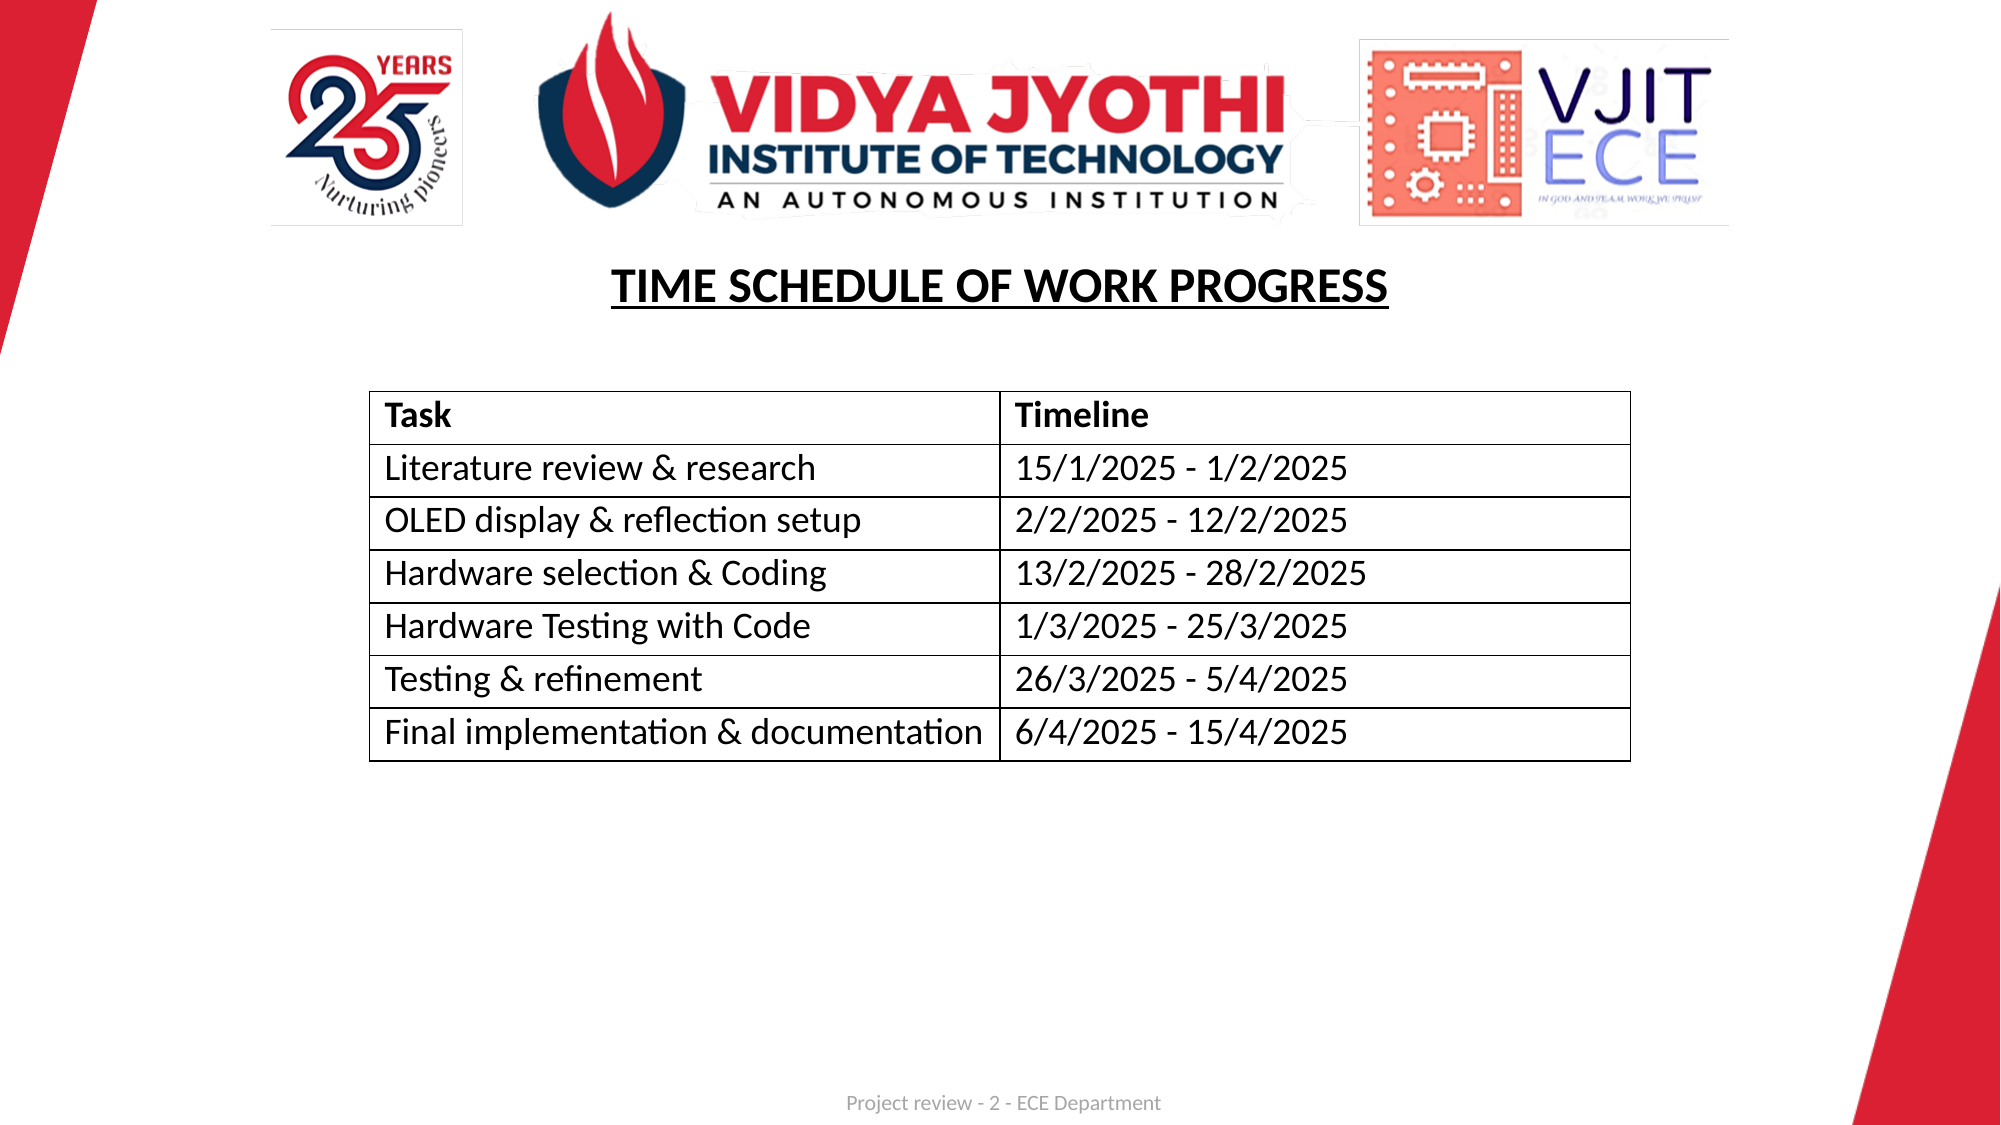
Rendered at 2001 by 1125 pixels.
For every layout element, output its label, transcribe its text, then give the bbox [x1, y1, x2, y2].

table_cell Hardware selection & Coding [370, 551, 999, 602]
picture [1829, 542, 2001, 1125]
table_cell Literature review & research [370, 445, 999, 496]
table_cell 6/4/2025 - 15/4/2025 [1001, 709, 1630, 760]
table_cell Testing & refinement [370, 656, 999, 707]
table_cell Hardware Testing with Code [370, 604, 999, 655]
table_cell Final implementation & documentation [370, 709, 999, 760]
picture [271, 0, 1729, 251]
table_cell 15/1/2025 - 1/2/2025 [1001, 445, 1630, 496]
table_header Task [370, 392, 999, 444]
table_cell 26/3/2025 - 5/4/2025 [1001, 656, 1630, 707]
table_cell 1/3/2025 - 25/3/2025 [1001, 604, 1630, 655]
text_box TIME SCHEDULE OF WORK PROGRESS [99, 251, 1900, 310]
table_cell OLED display & reflection setup [370, 498, 999, 549]
table_cell 2/2/2025 - 12/2/2025 [1001, 498, 1630, 549]
table_cell 13/2/2025 - 28/2/2025 [1001, 551, 1630, 602]
table_header Timeline [1001, 392, 1630, 444]
